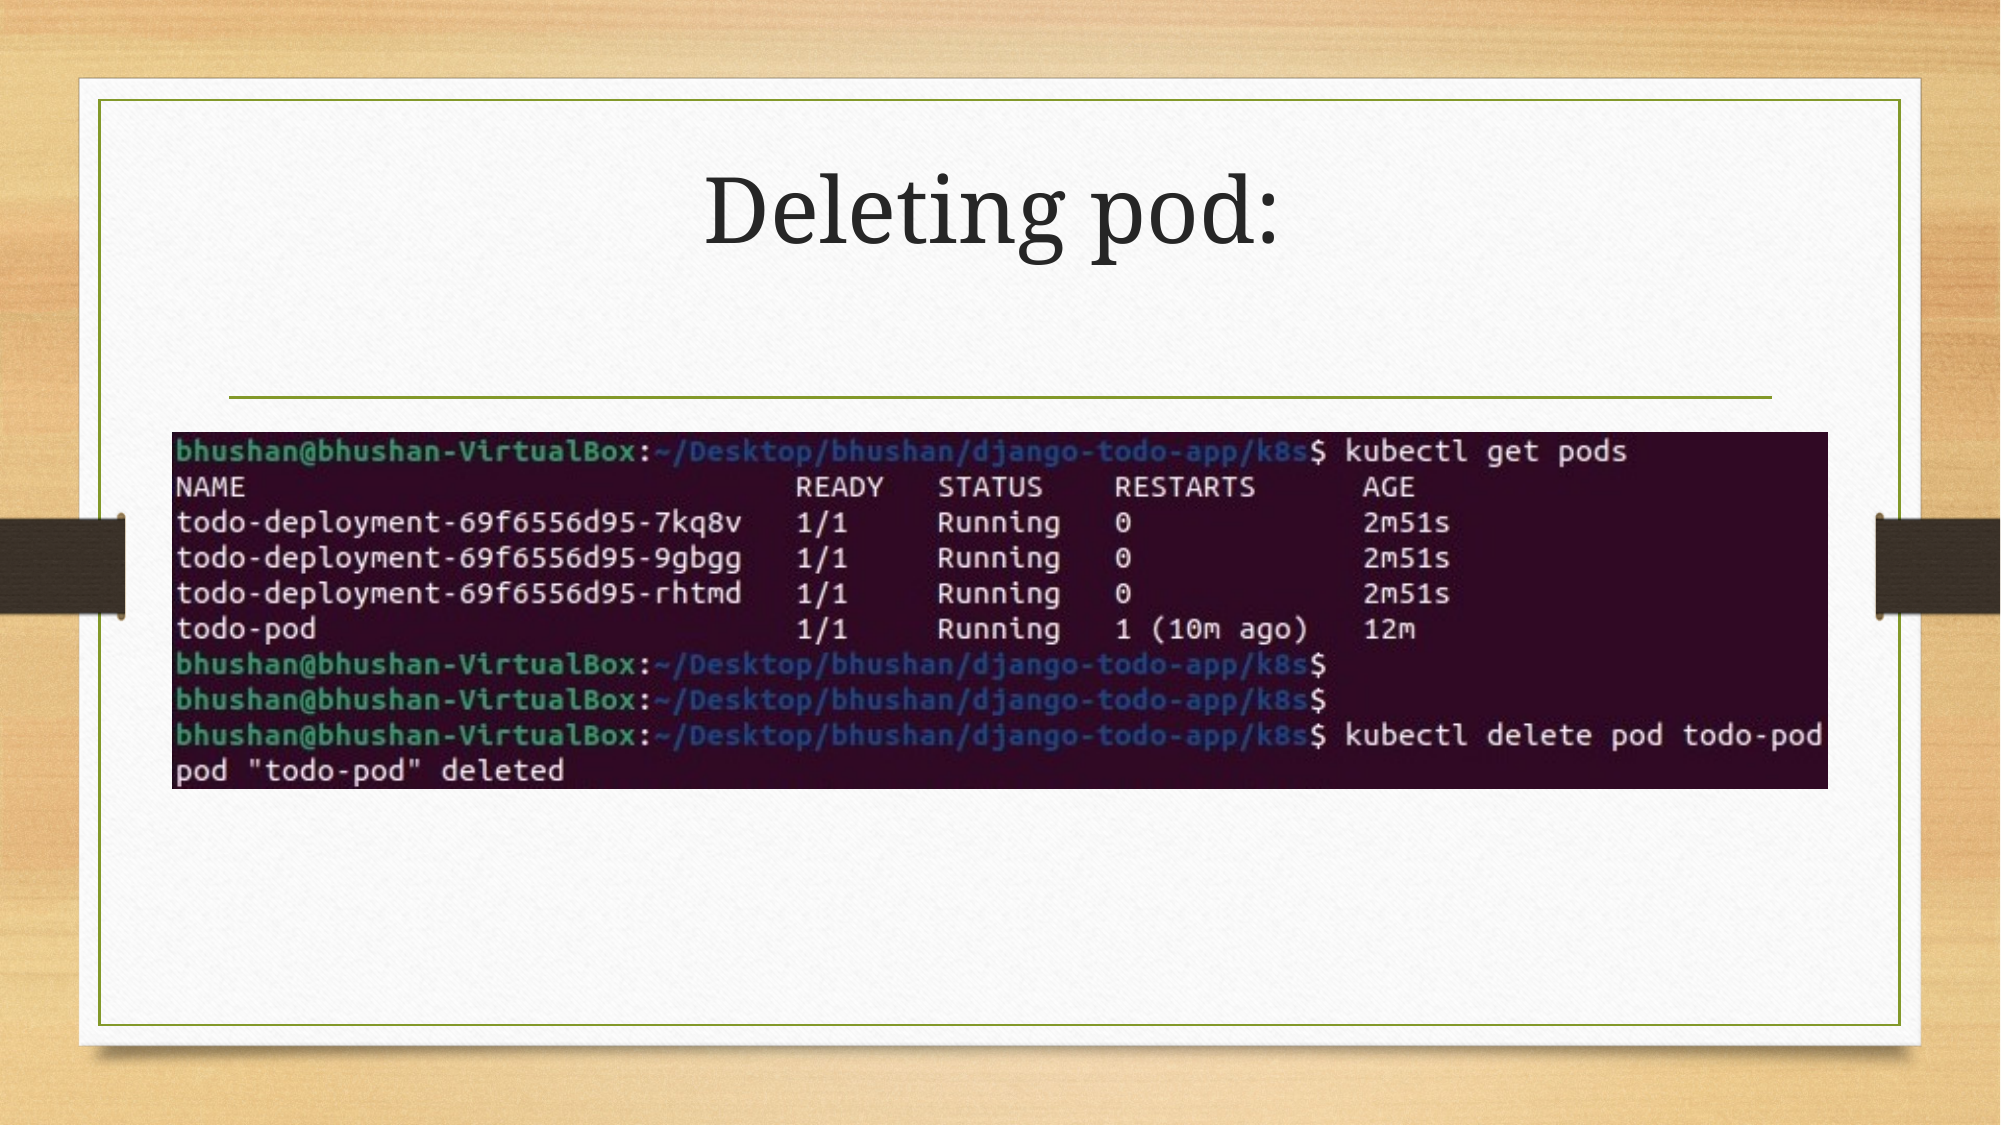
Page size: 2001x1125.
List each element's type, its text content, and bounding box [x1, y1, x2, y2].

picture [0, 0, 2001, 1125]
title Deleting pod: [34, 0, 1952, 584]
